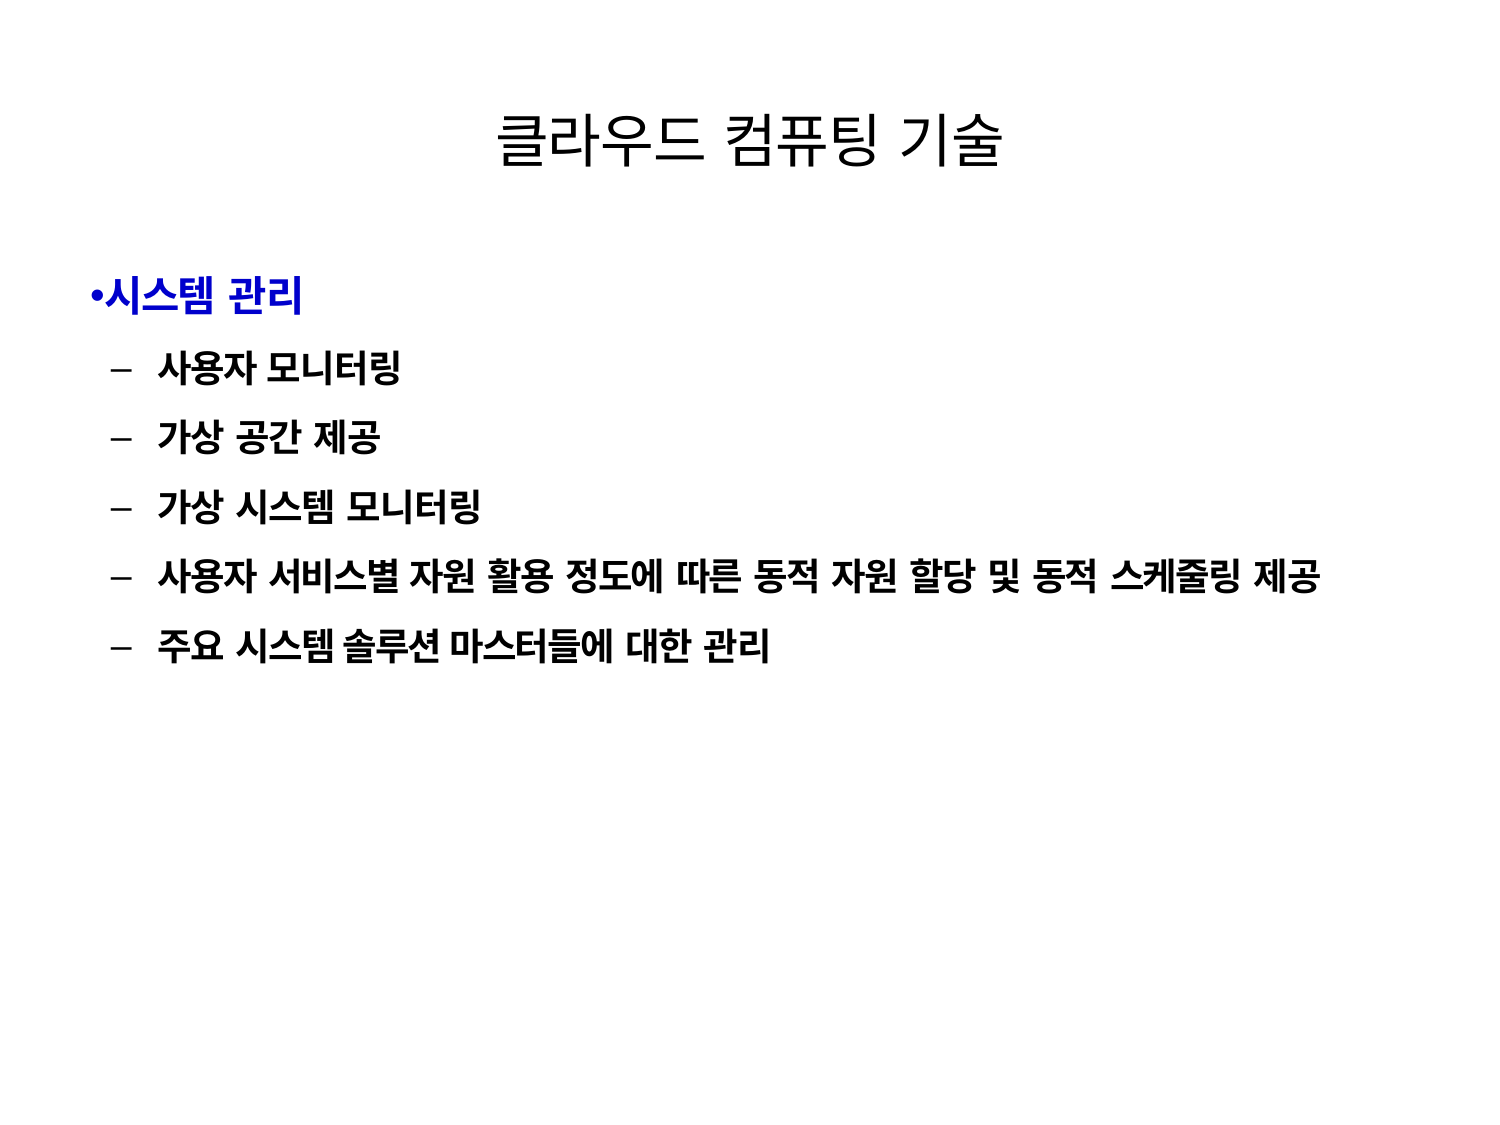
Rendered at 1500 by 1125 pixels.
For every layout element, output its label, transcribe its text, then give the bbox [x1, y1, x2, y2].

list 시스템 관리 사용자 모니터링 가상 공간 제공 가상 시스템 모니터링 사용자 서비스별 자원 활용 정도에 따른 동적 자원 할당 및 동적 스케줄링 제공 주요 시스템 솔루션 마스터들에 대한 관리 [75, 262, 1425, 1005]
title 클라우드 컴퓨팅 기술 [75, 45, 1425, 233]
